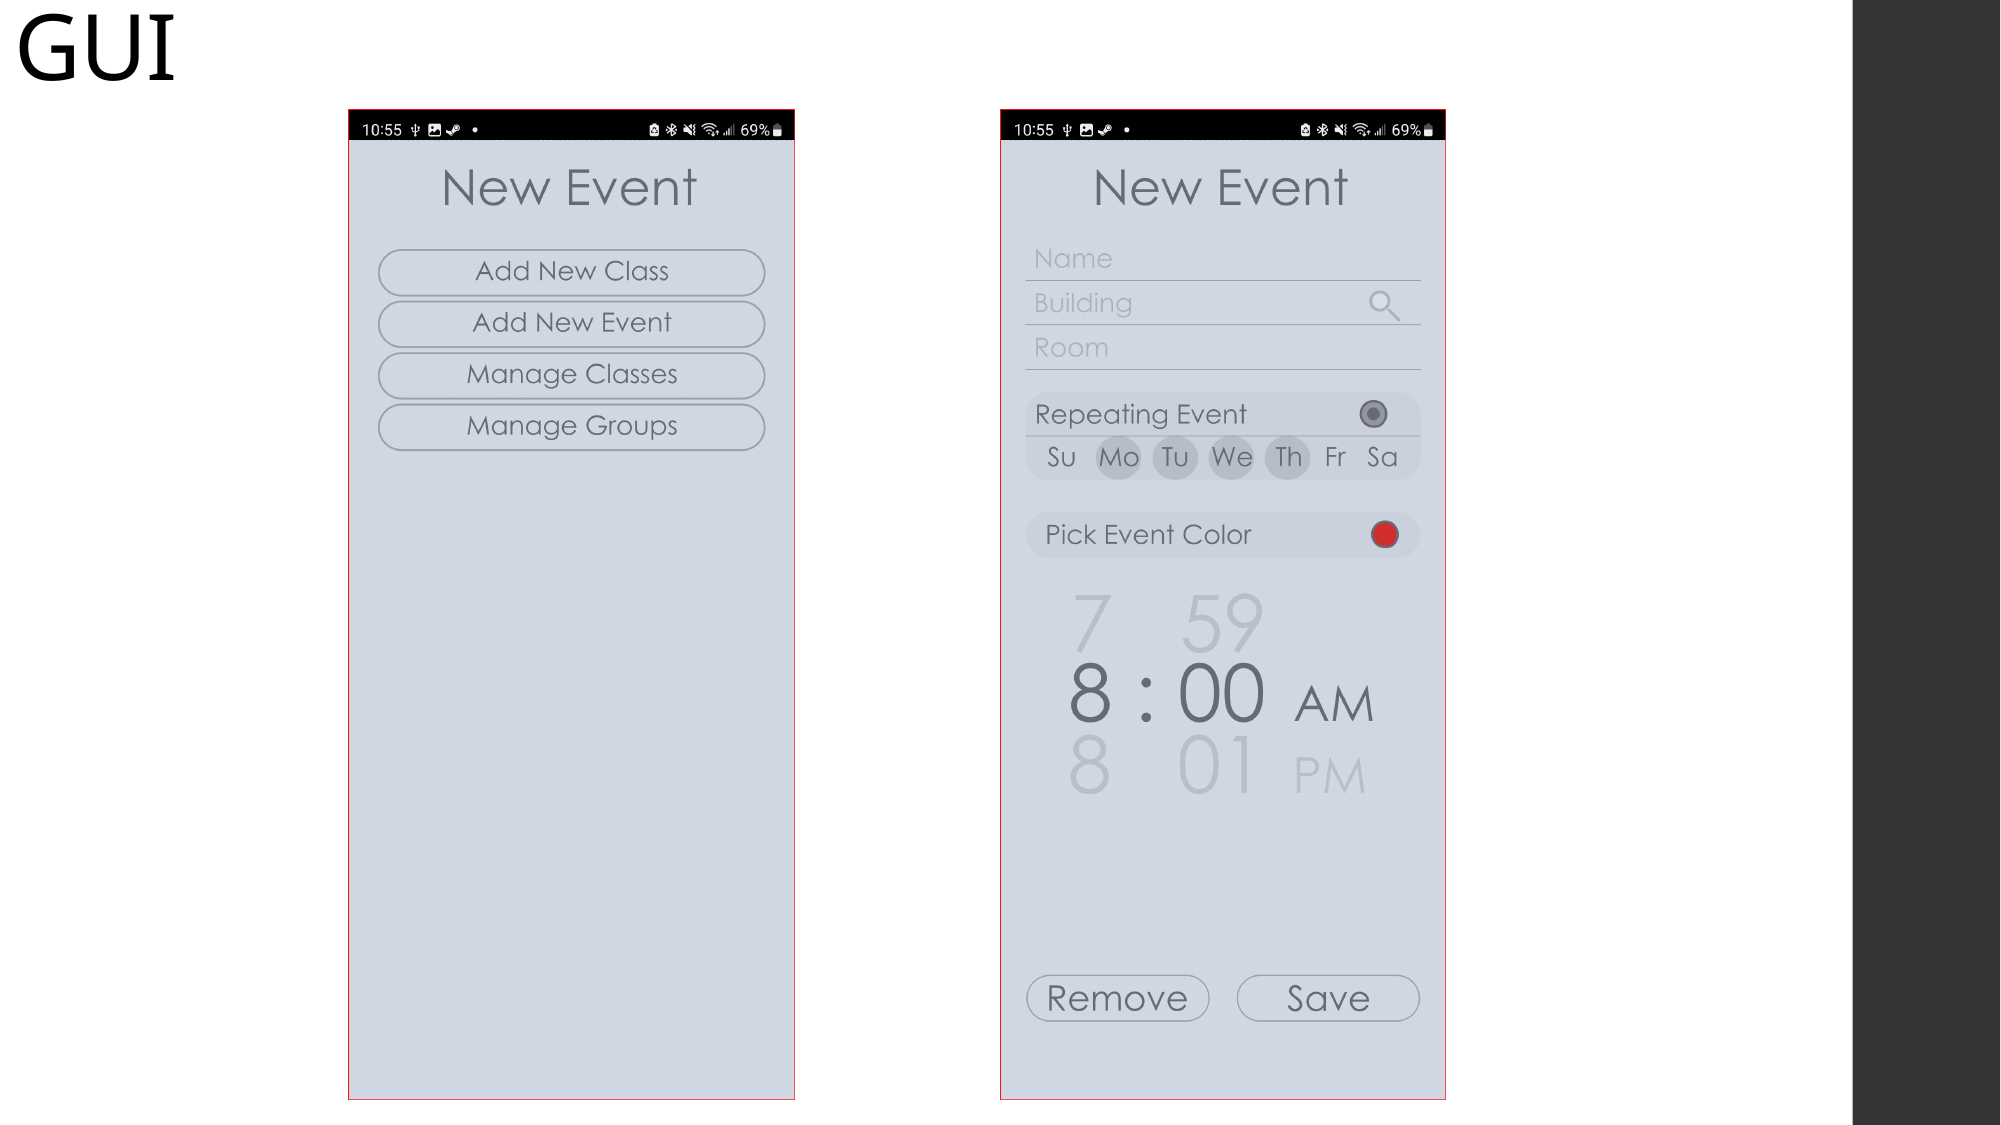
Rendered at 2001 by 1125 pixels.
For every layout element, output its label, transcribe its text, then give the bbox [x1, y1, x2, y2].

title GUI [0, 0, 1590, 218]
picture [348, 109, 795, 1100]
picture [999, 109, 1447, 1100]
